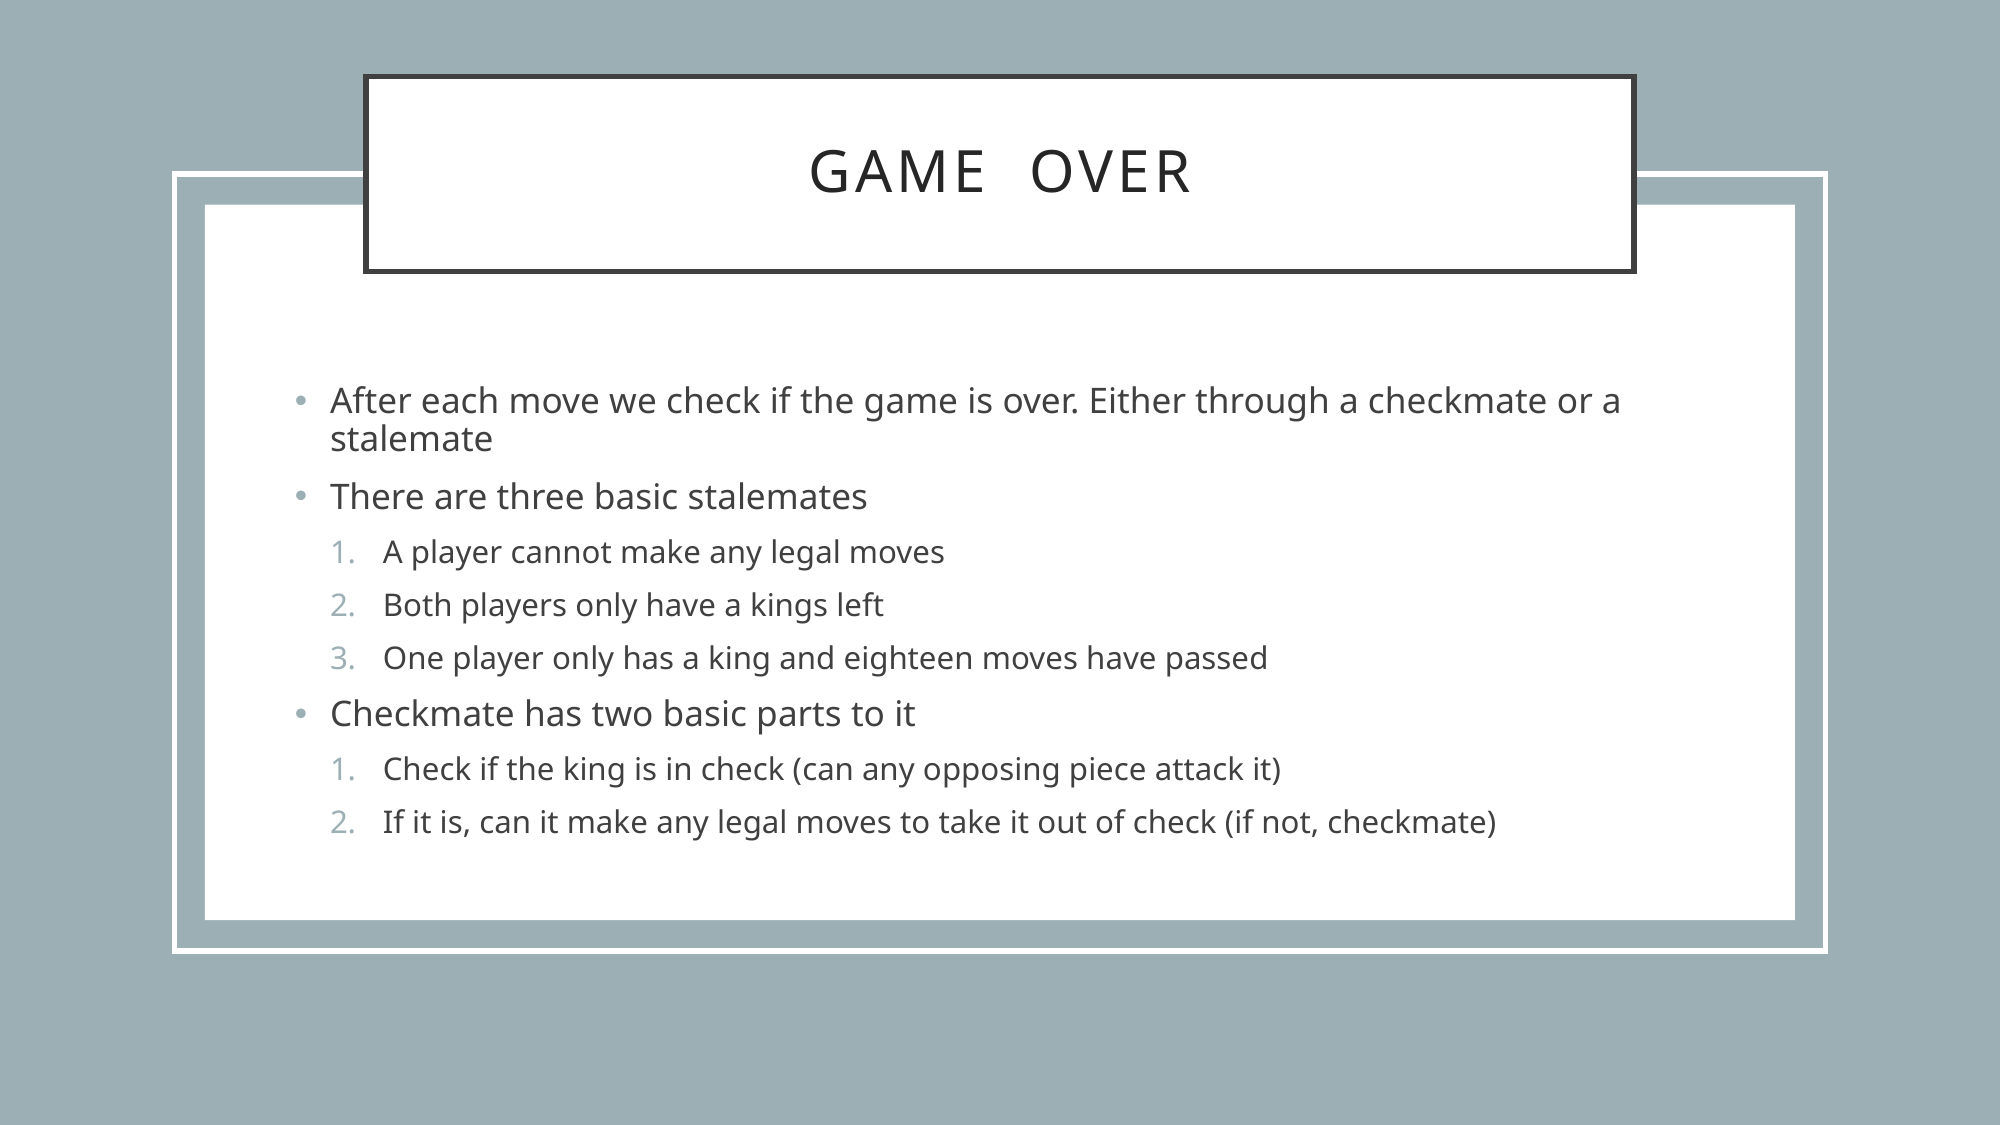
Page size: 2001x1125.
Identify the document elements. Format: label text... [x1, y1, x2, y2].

list After each move we check if the game is over. Either through a checkmate or a stalemate There are three basic stalemates A player cannot make any legal moves Both players only have a kings left One player only has a king and eighteen moves have passed Checkmate has two basic parts to it Check if the king is in check (can any opposing piece attack it) If it is, can it make any legal moves to take it out of check (if not, checkmate) [279, 375, 1721, 849]
text_box [0, 0, 2000, 1125]
text_box [173, 173, 1827, 952]
title Game over [363, 74, 1637, 274]
